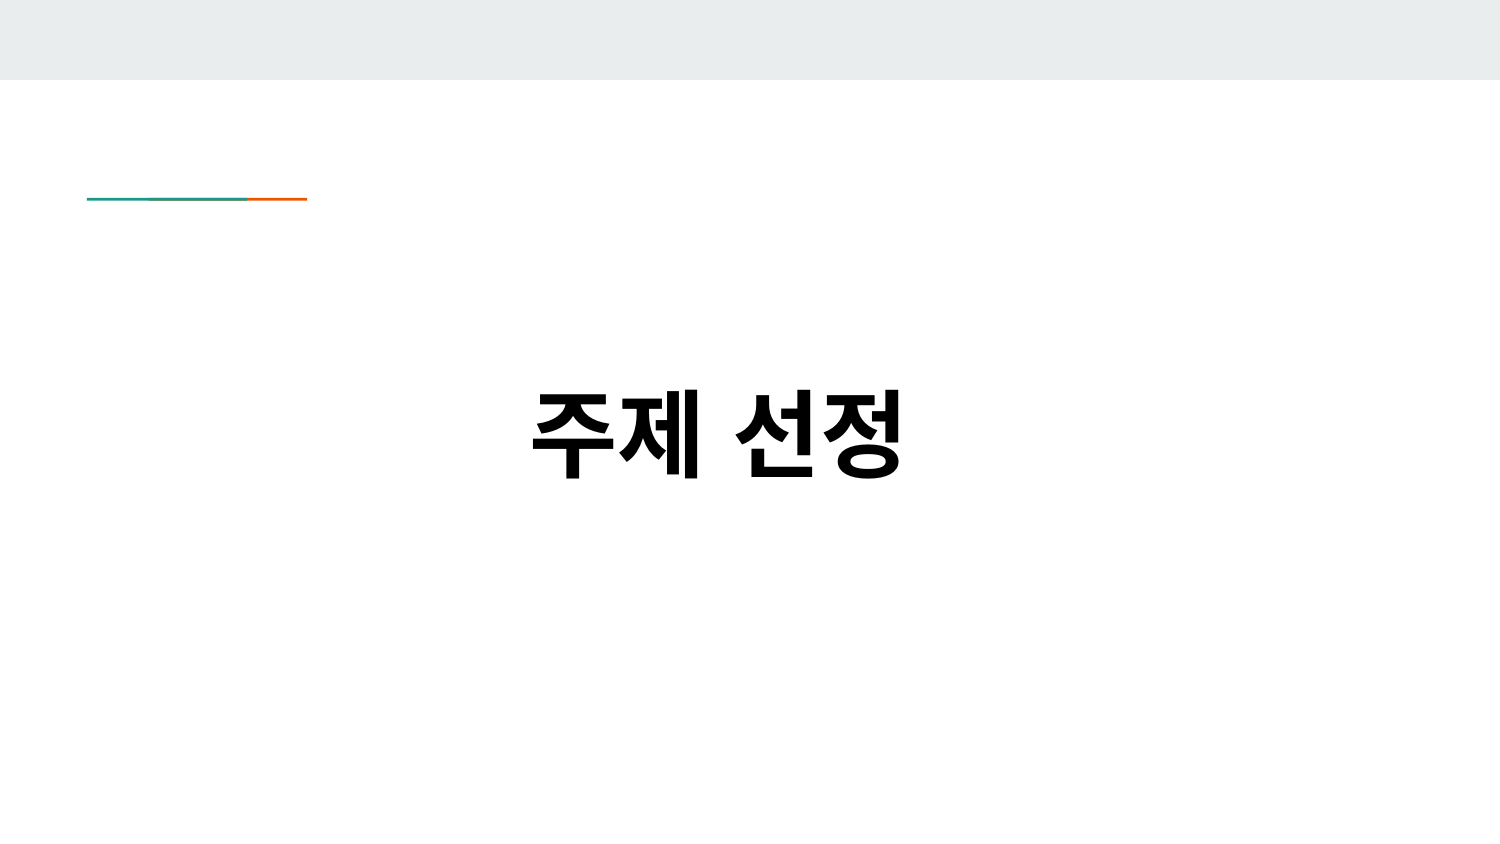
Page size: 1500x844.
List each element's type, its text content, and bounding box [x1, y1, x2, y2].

text_box 주제 선정 [153, 360, 1285, 505]
